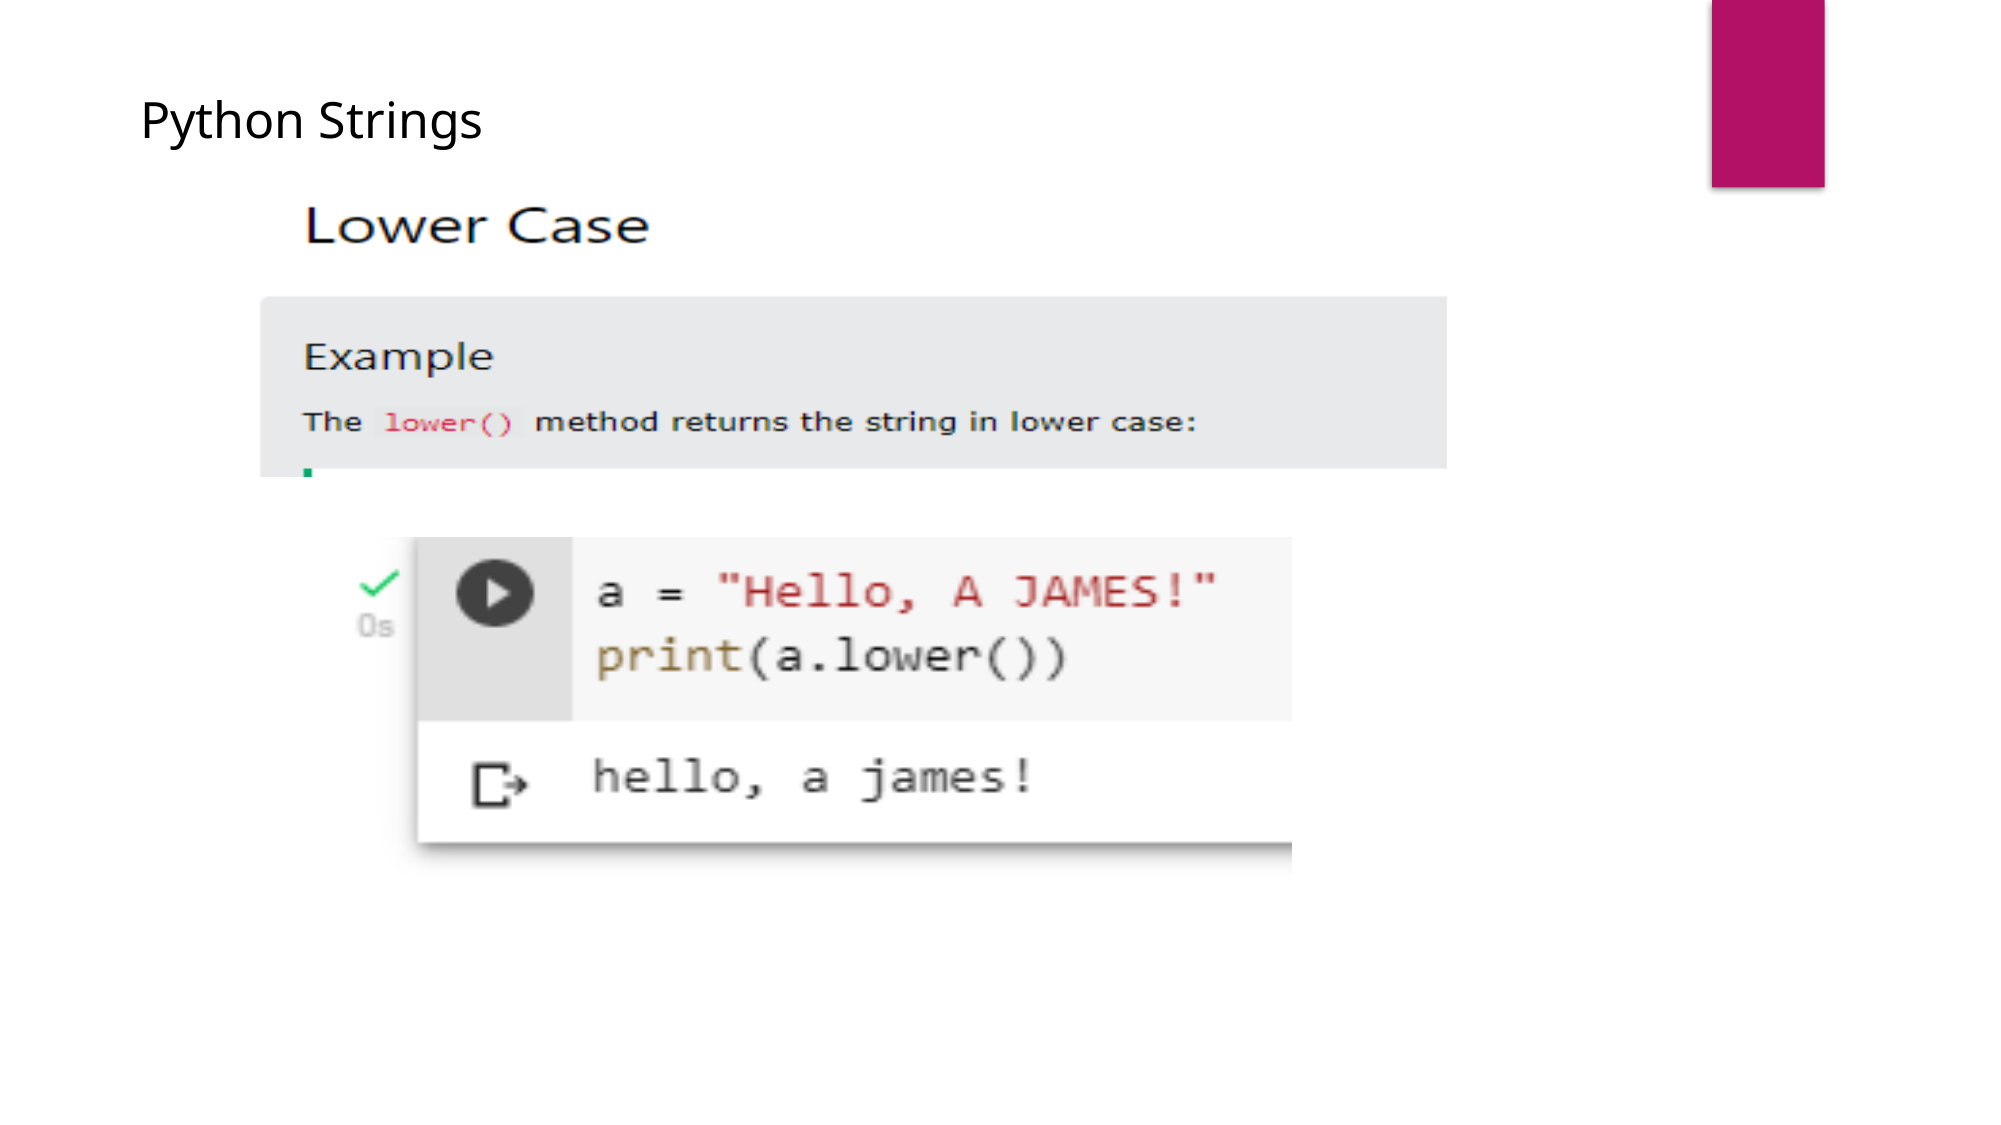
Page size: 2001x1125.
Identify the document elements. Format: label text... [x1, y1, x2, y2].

picture [346, 537, 1293, 874]
text_box Python Strings [125, 81, 968, 156]
picture [234, 182, 1447, 477]
